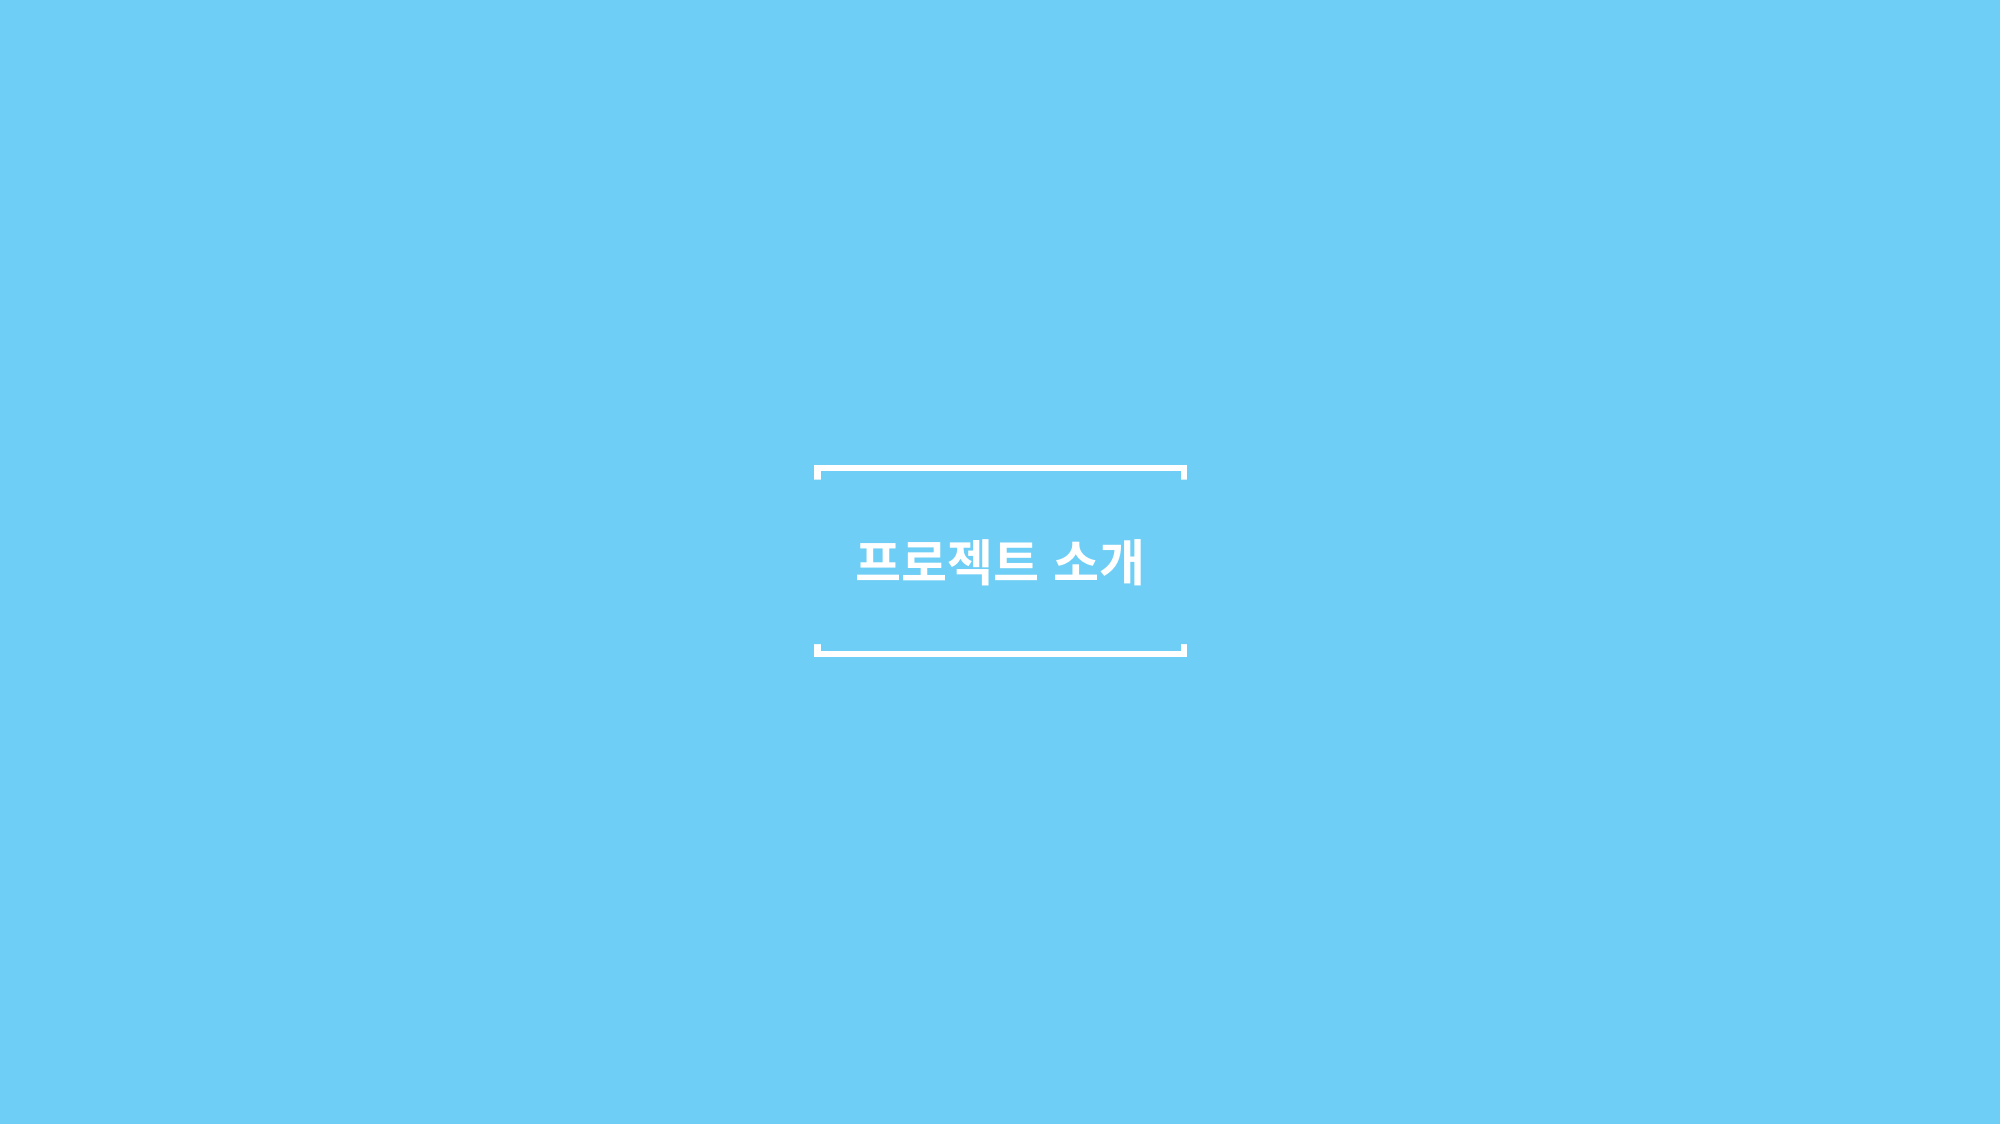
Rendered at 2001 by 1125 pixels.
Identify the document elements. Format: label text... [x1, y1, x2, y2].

text_box [817, 467, 1185, 479]
text_box [817, 645, 1185, 655]
text_box 프로젝트 소개 [790, 479, 1211, 645]
text_box [0, 0, 2000, 1124]
